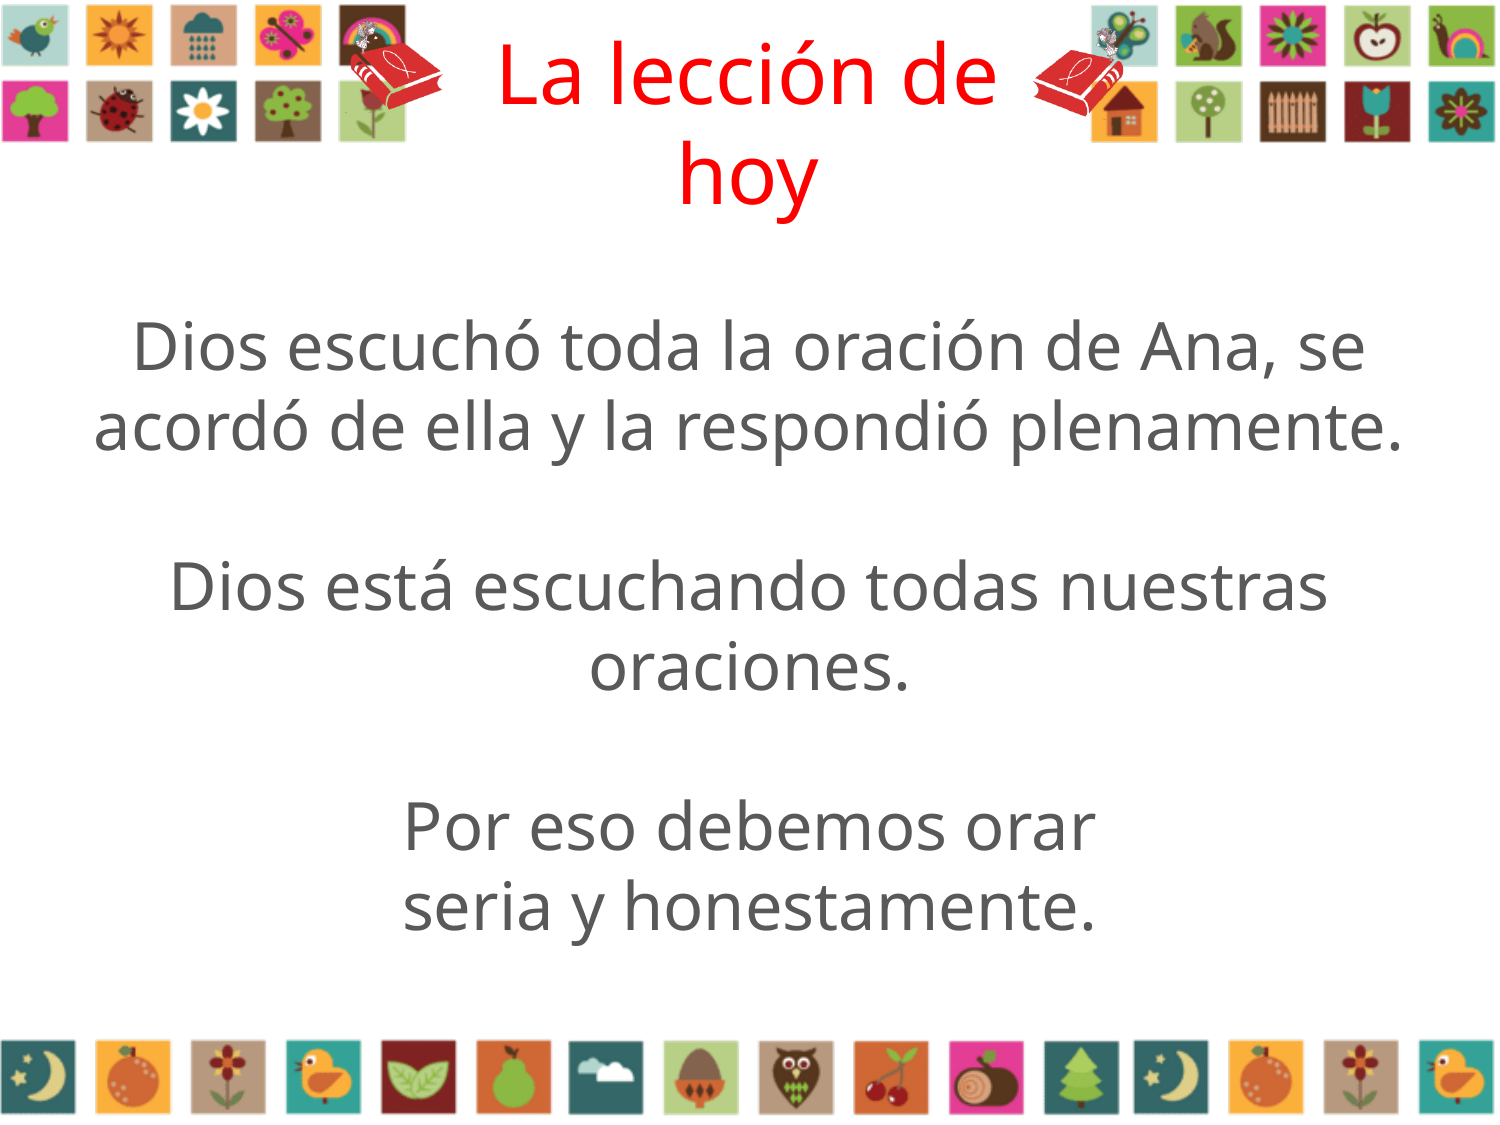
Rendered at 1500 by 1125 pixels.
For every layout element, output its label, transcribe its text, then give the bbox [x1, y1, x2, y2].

picture [0, 3, 475, 150]
picture [1001, 3, 1500, 150]
text_box La lección de hoy [414, 13, 1080, 229]
text_box Dios escuchó toda la oración de Ana, se acordó de ella y la respondió plenamente. Dios está escuchando todas nuestras oraciones. Por eso debemos orar seria y honestamente. [76, 296, 1424, 952]
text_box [0, 1028, 1500, 1118]
